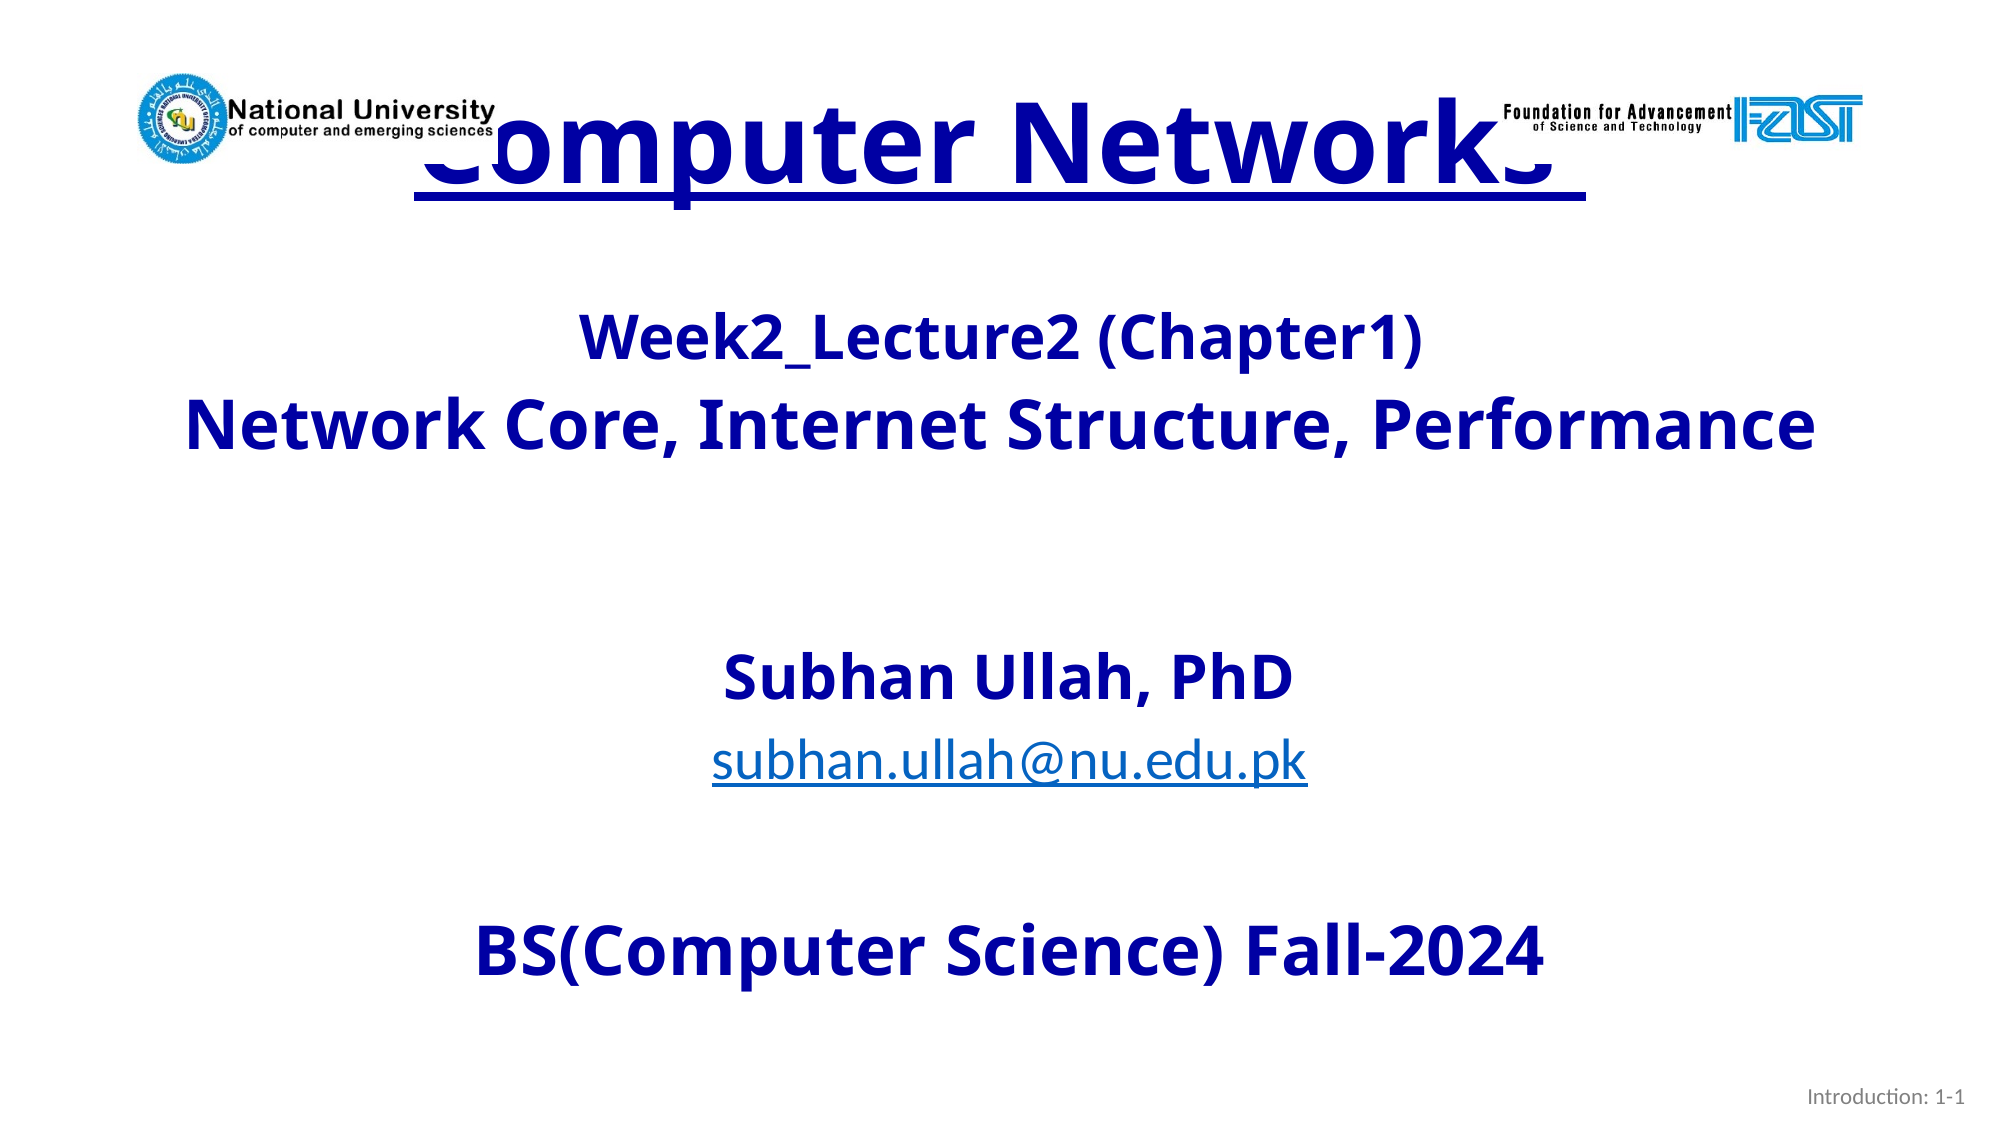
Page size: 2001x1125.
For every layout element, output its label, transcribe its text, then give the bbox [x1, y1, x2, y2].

slide_number Introduction: 1-1 [1530, 1065, 1981, 1125]
title Computer Networks [137, 74, 1863, 221]
picture [1502, 74, 1863, 165]
picture [137, 73, 498, 164]
list Week2_Lecture2 (Chapter1) Network Core, Internet Structure, Performance Subhan Ullah, PhD subhan.ullah@nu.edu.pk BS(Computer Science) Fall-2024 [137, 282, 1863, 997]
